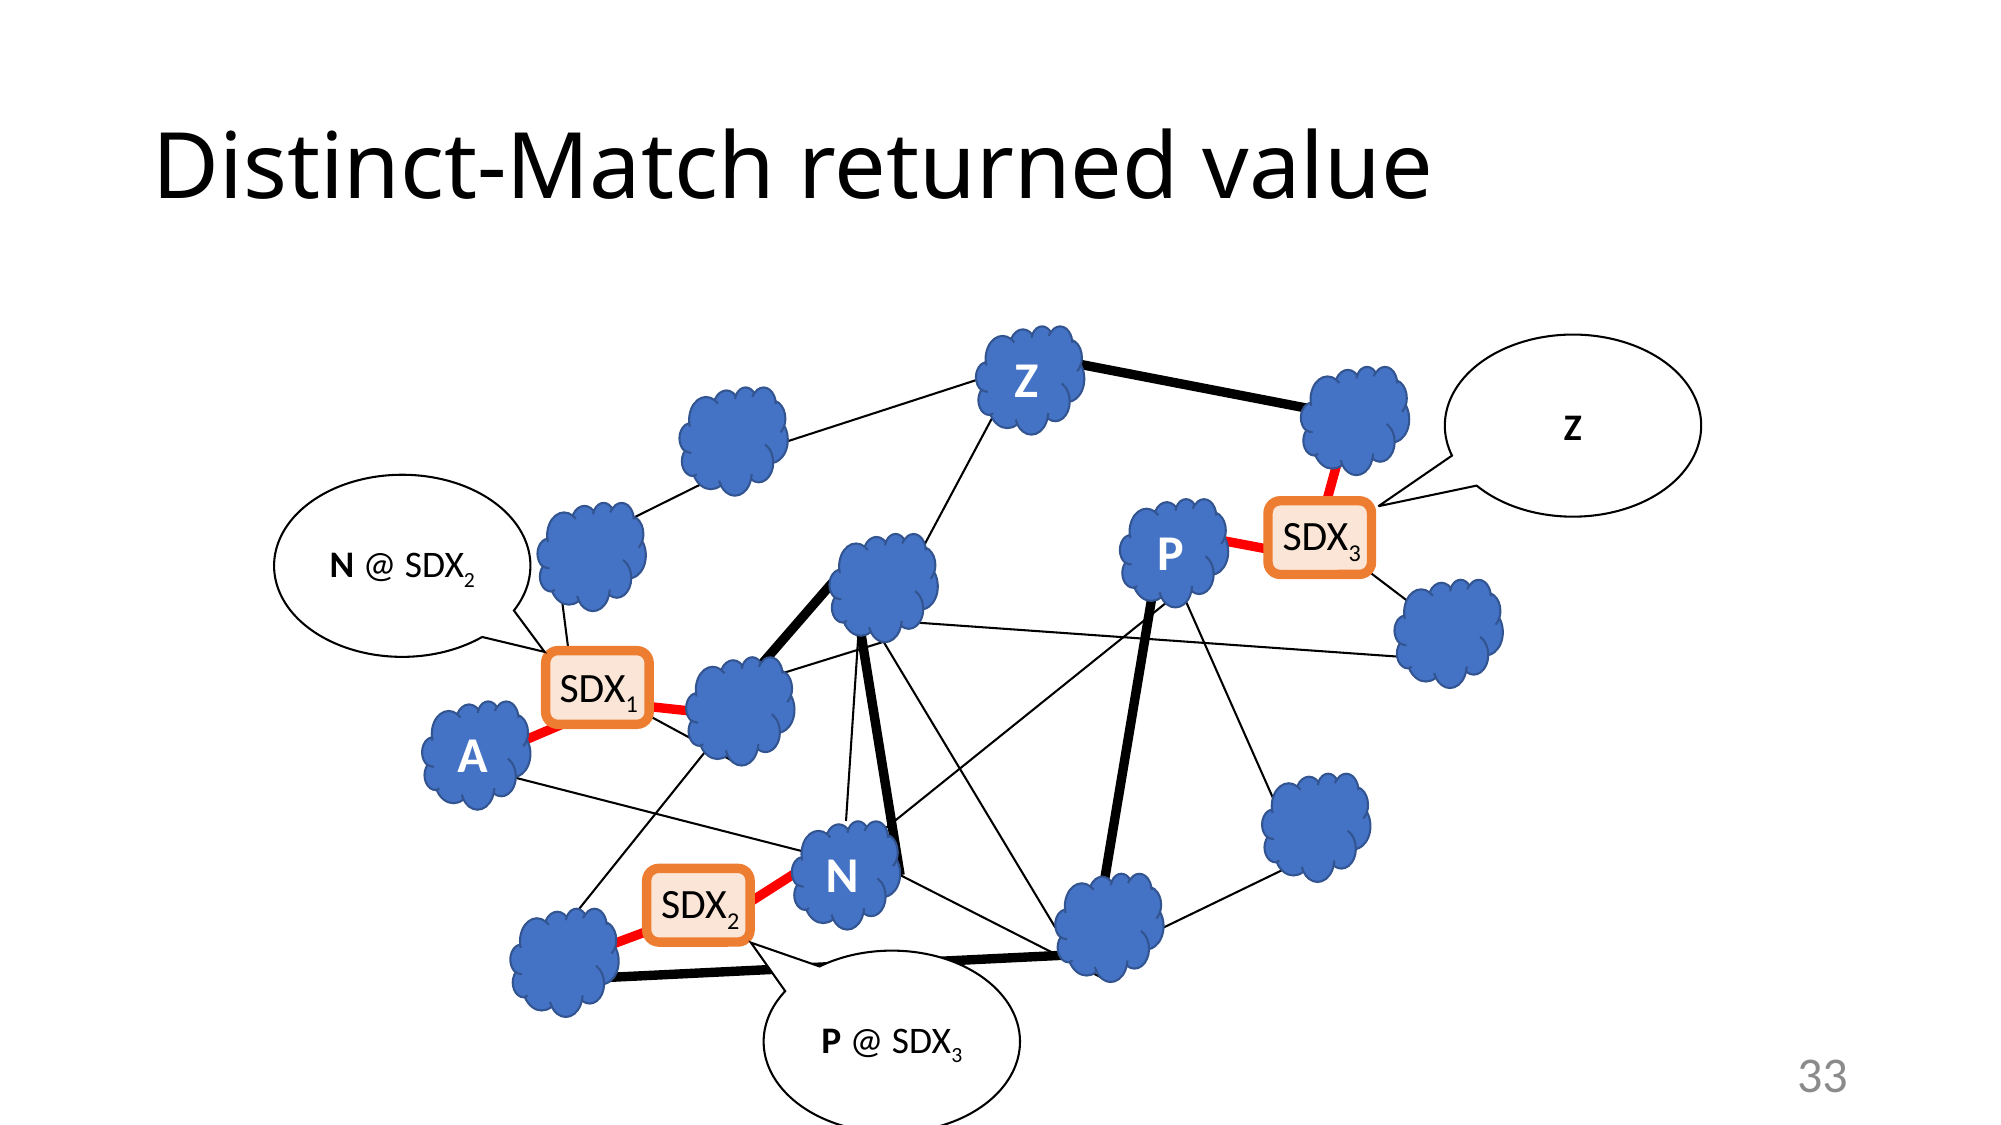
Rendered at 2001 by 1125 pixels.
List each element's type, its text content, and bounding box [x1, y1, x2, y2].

text_box M [511, 980, 613, 1019]
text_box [496, 359, 1341, 980]
text_box J [1341, 772, 1372, 870]
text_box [1341, 414, 1349, 517]
text_box N @ SDX2 [273, 473, 496, 658]
text_box Z [1377, 333, 1703, 518]
text_box R [1395, 578, 1504, 690]
text_box P @ SDX3 [762, 980, 1022, 1125]
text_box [1355, 561, 1428, 617]
text_box SDX3 [1341, 501, 1380, 574]
title Distinct-Match returned value [137, 59, 1863, 278]
text_box I [1101, 980, 1120, 984]
slide_number 33 [1412, 1042, 1863, 1103]
text_box Q [1341, 365, 1411, 477]
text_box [1341, 621, 1414, 658]
text_box A [421, 700, 496, 811]
text_box Z [984, 325, 1083, 359]
